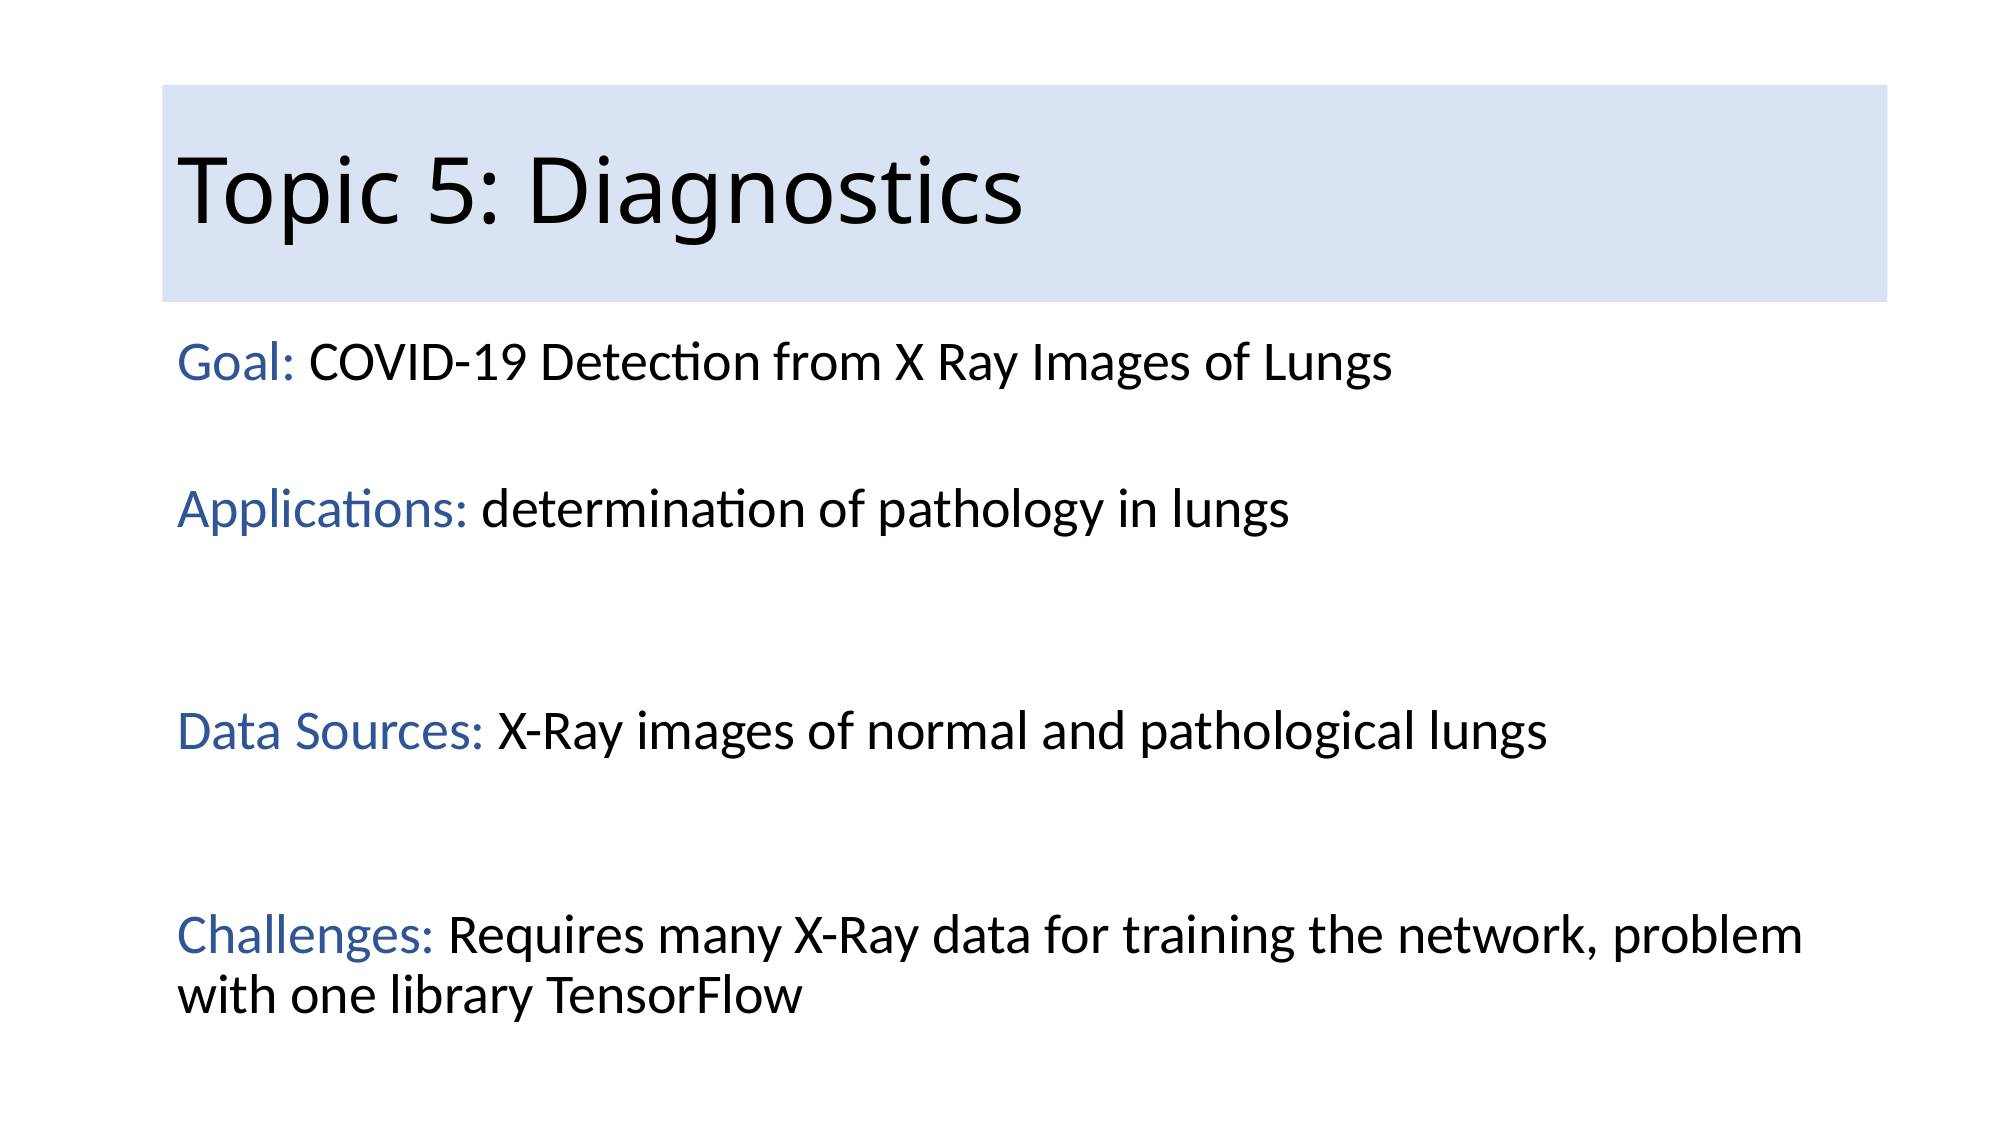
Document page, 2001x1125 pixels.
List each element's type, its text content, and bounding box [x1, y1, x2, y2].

text_box Goal: COVID-19 Detection from X Ray Images of Lungs Applications: determination of pathology in lungs Data Sources: X-Ray images of normal and pathological lungs Challenges: Requires many X-Ray data for training the network, problem with one library TensorFlow [162, 324, 1888, 1039]
text_box Topic 5: Diagnostics [162, 84, 1888, 303]
